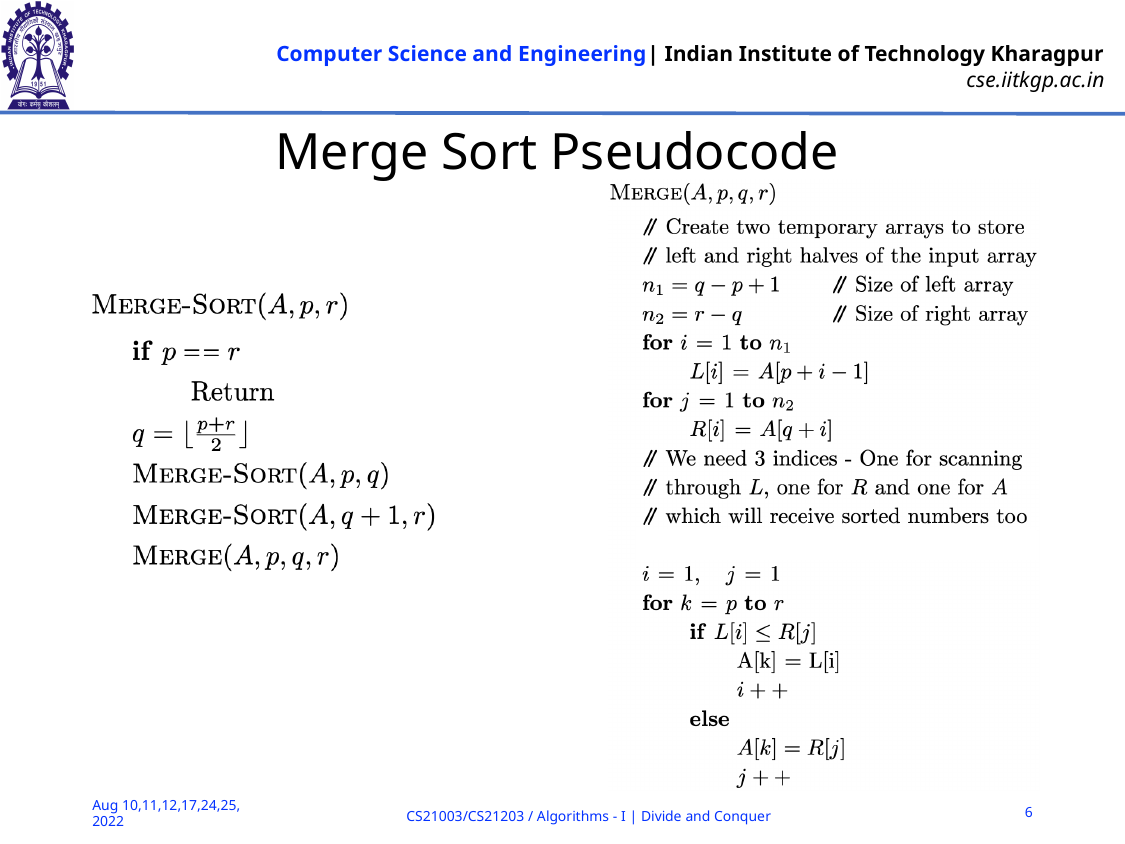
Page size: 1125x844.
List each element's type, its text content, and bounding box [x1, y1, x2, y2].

picture [85, 282, 442, 579]
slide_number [77, 798, 274, 844]
title Merge Sort Pseudocode [35, 78, 1078, 221]
text_box CS21003/CS21203 / Algorithms - I | Divide and Conquer [274, 798, 966, 833]
picture [1, 1, 74, 110]
picture [608, 179, 1040, 799]
slide_number 6 [992, 790, 1048, 836]
